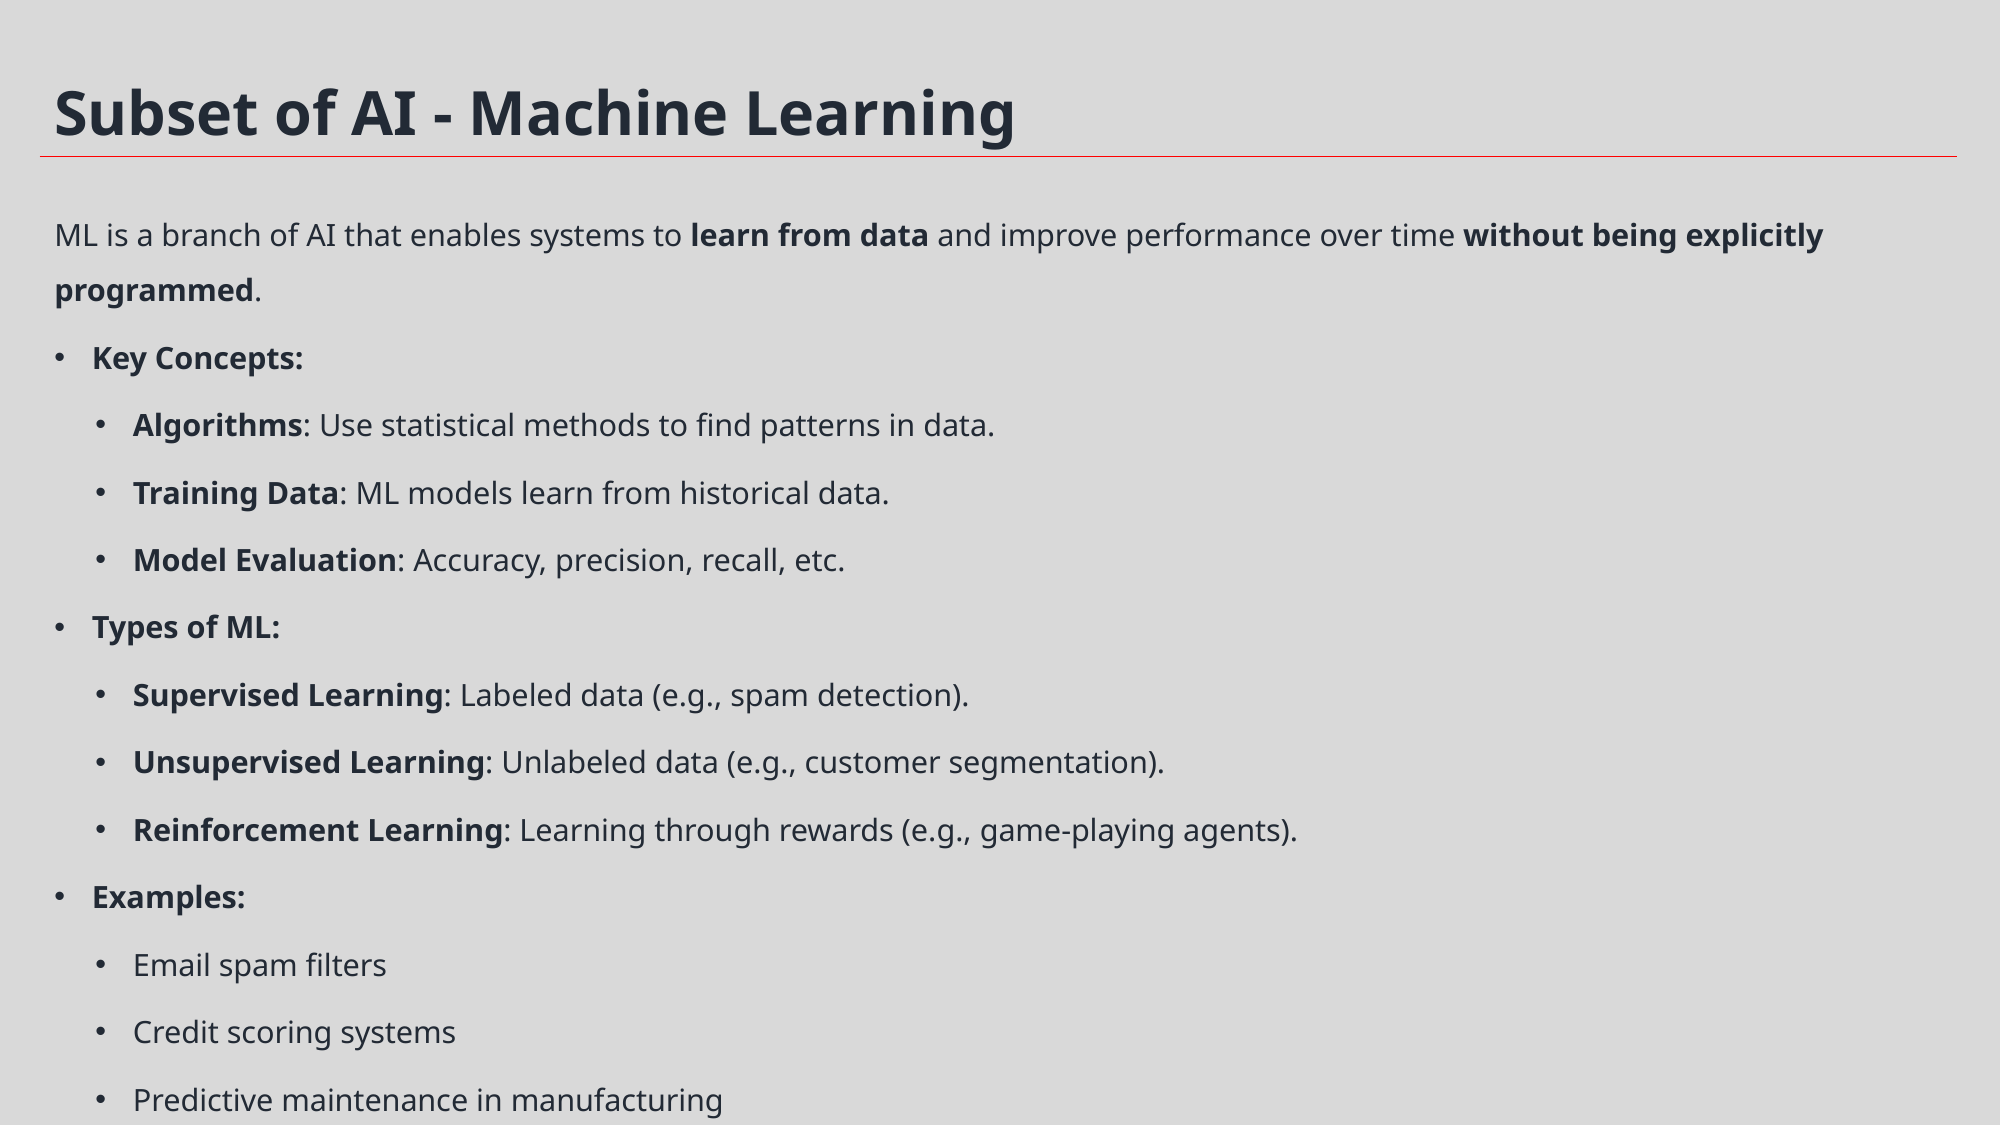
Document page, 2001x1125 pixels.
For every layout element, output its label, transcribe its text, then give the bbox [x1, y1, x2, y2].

list ML is a branch of AI that enables systems to learn from data and improve performance over time without being explicitly programmed. Key Concepts: Algorithms: Use statistical methods to find patterns in data. Training Data: ML models learn from historical data. Model Evaluation: Accuracy, precision, recall, etc. Types of ML: Supervised Learning: Labeled data (e.g., spam detection). Unsupervised Learning: Unlabeled data (e.g., customer segmentation). Reinforcement Learning: Learning through rewards (e.g., game-playing agents). Examples: Email spam filters Credit scoring systems Predictive maintenance in manufacturing [39, 190, 1957, 1098]
list Subset of AI - Machine Learning [39, 43, 1957, 157]
